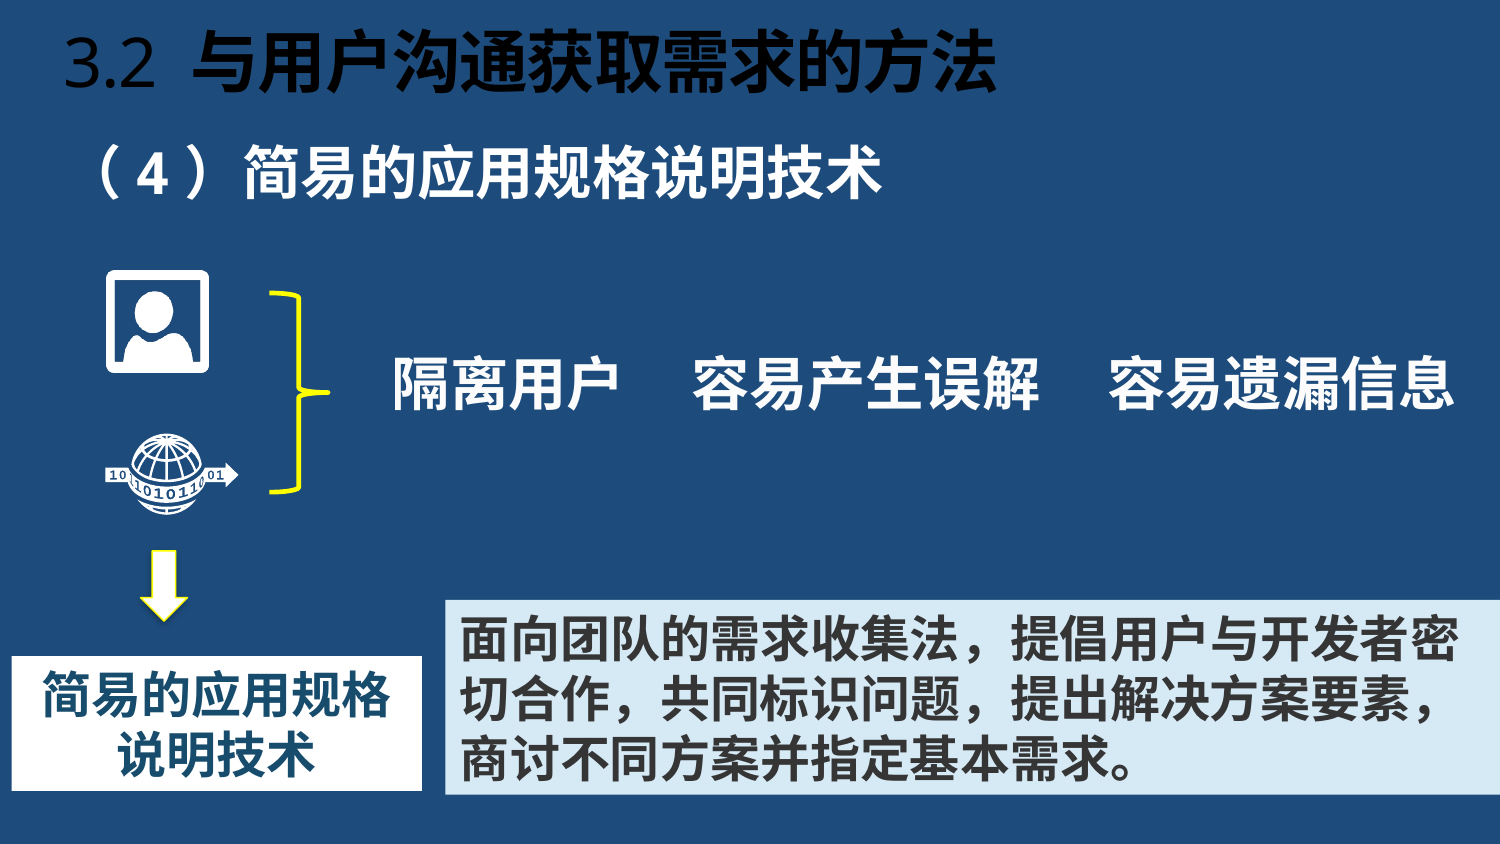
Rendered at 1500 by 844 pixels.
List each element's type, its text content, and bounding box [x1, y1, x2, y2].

text_box [139, 550, 189, 622]
text_box 容易产生误解 [675, 339, 1056, 433]
text_box [137, 499, 197, 515]
text_box 容易遗漏信息 [1092, 339, 1473, 433]
title 3.2 与用户沟通获取需求的方法 [63, 28, 1436, 104]
picture [105, 269, 211, 375]
text_box [131, 433, 202, 483]
text_box 简易的应用规格说明技术 [11, 656, 422, 791]
text_box [269, 292, 329, 493]
text_box 面向团队的需求收集法，提倡用户与开发者密切合作，共同标识问题，提出解决方案要素，商讨不同方案并指定基本需求。 [445, 599, 1500, 795]
text_box [105, 462, 239, 503]
text_box 隔离用户 [376, 339, 640, 433]
text_box （4）简易的应用规格说明技术 [48, 128, 898, 284]
